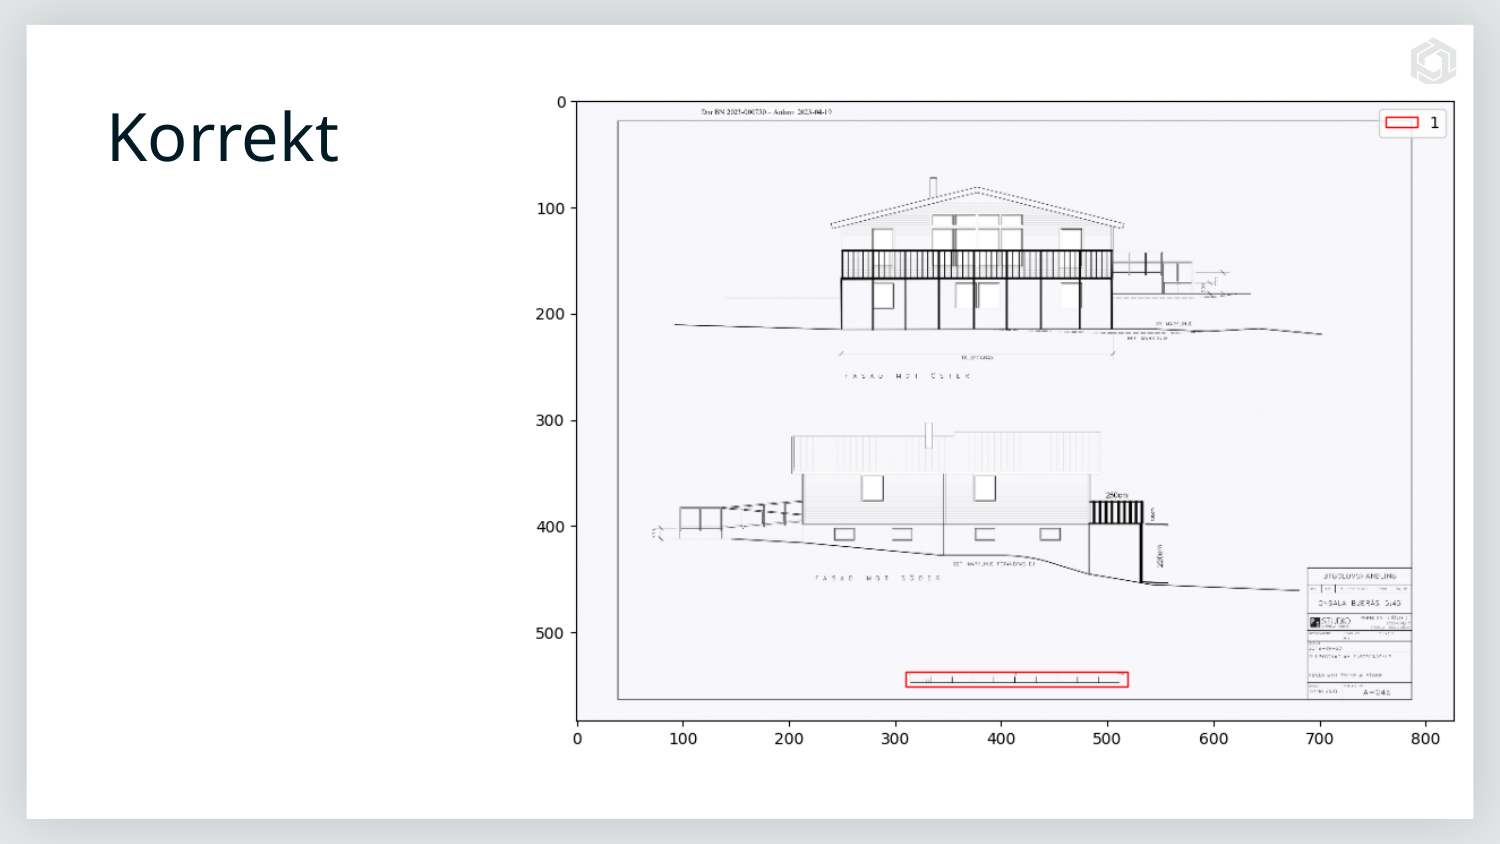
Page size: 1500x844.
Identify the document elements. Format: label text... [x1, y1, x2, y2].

title Korrekt [106, 94, 519, 193]
picture [524, 84, 1465, 760]
